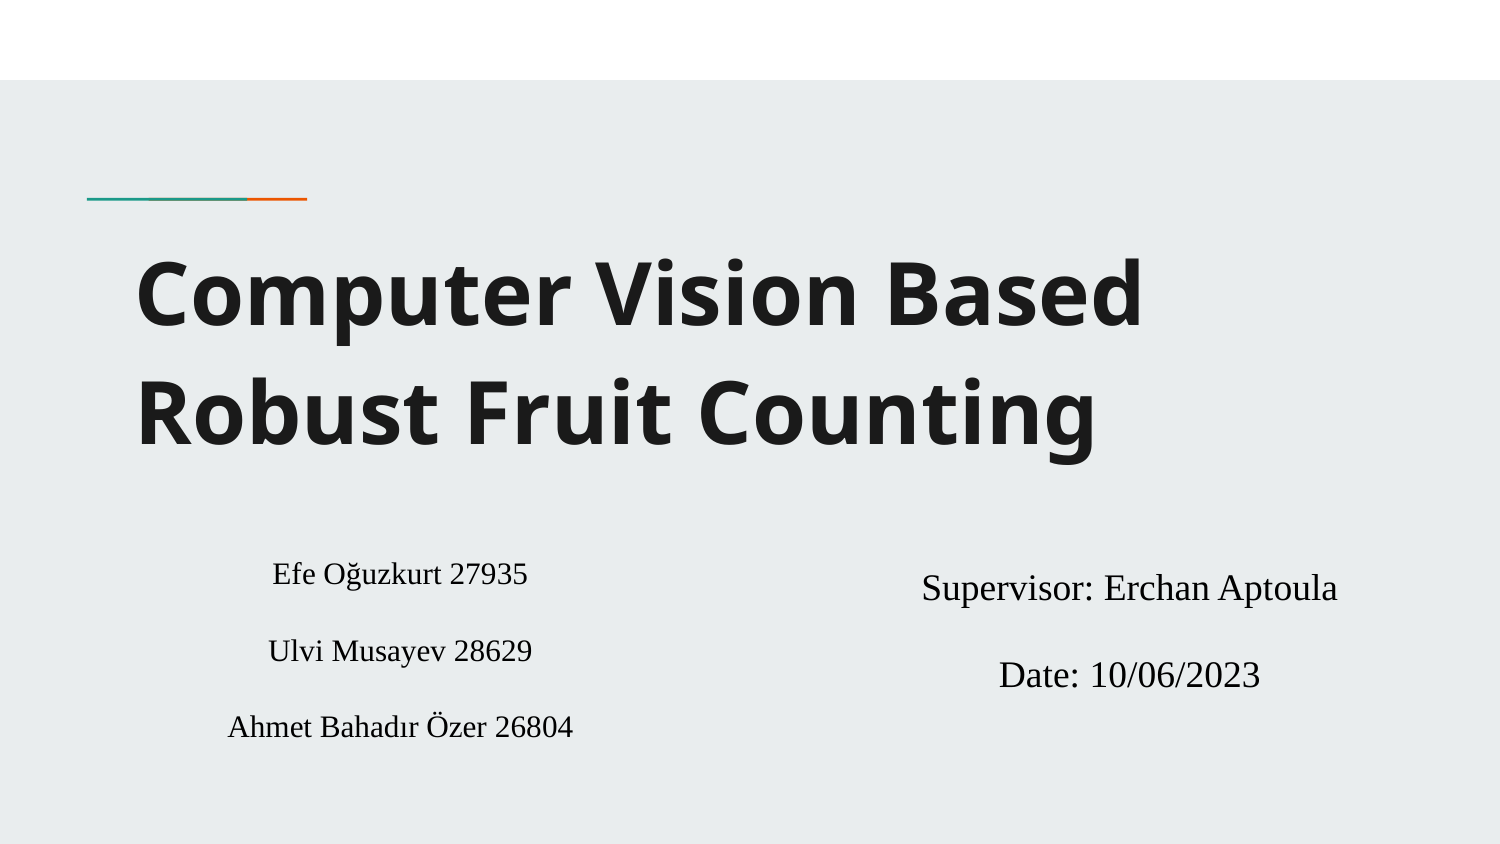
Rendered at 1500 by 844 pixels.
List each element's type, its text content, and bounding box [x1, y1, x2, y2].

subtitle Supervisor: Erchan Aptoula Date: 10/06/2023 [780, 464, 1480, 839]
title Computer Vision Based Robust Fruit Counting [119, 216, 1381, 490]
subtitle Efe Oğuzkurt 27935 Ulvi Musayev 28629 Ahmet Bahadır Özer 26804 [51, 464, 750, 839]
